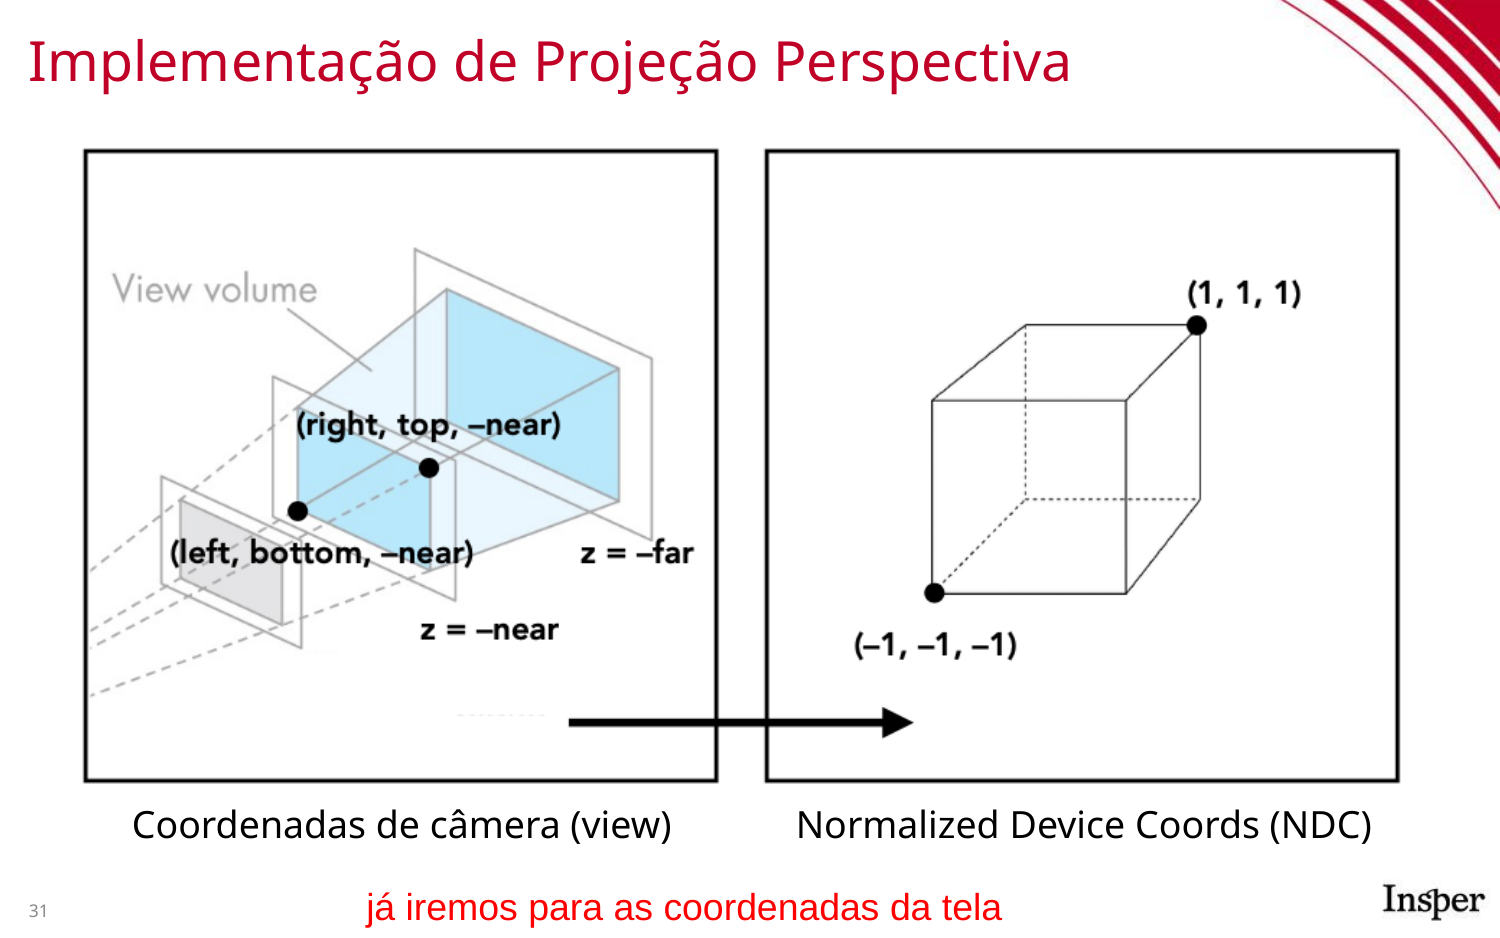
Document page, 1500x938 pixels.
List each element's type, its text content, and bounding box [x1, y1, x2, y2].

title Implementação de Projeção Perspectiva [13, 18, 1397, 104]
text_box já iremos para as coordenadas da tela [351, 875, 1044, 936]
text_box Normalized Device Coords (NDC) [749, 793, 1419, 876]
picture [77, 0, 1500, 938]
list Coordenadas de câmera (view) [86, 802, 718, 876]
slide_number 31 [0, 887, 78, 938]
